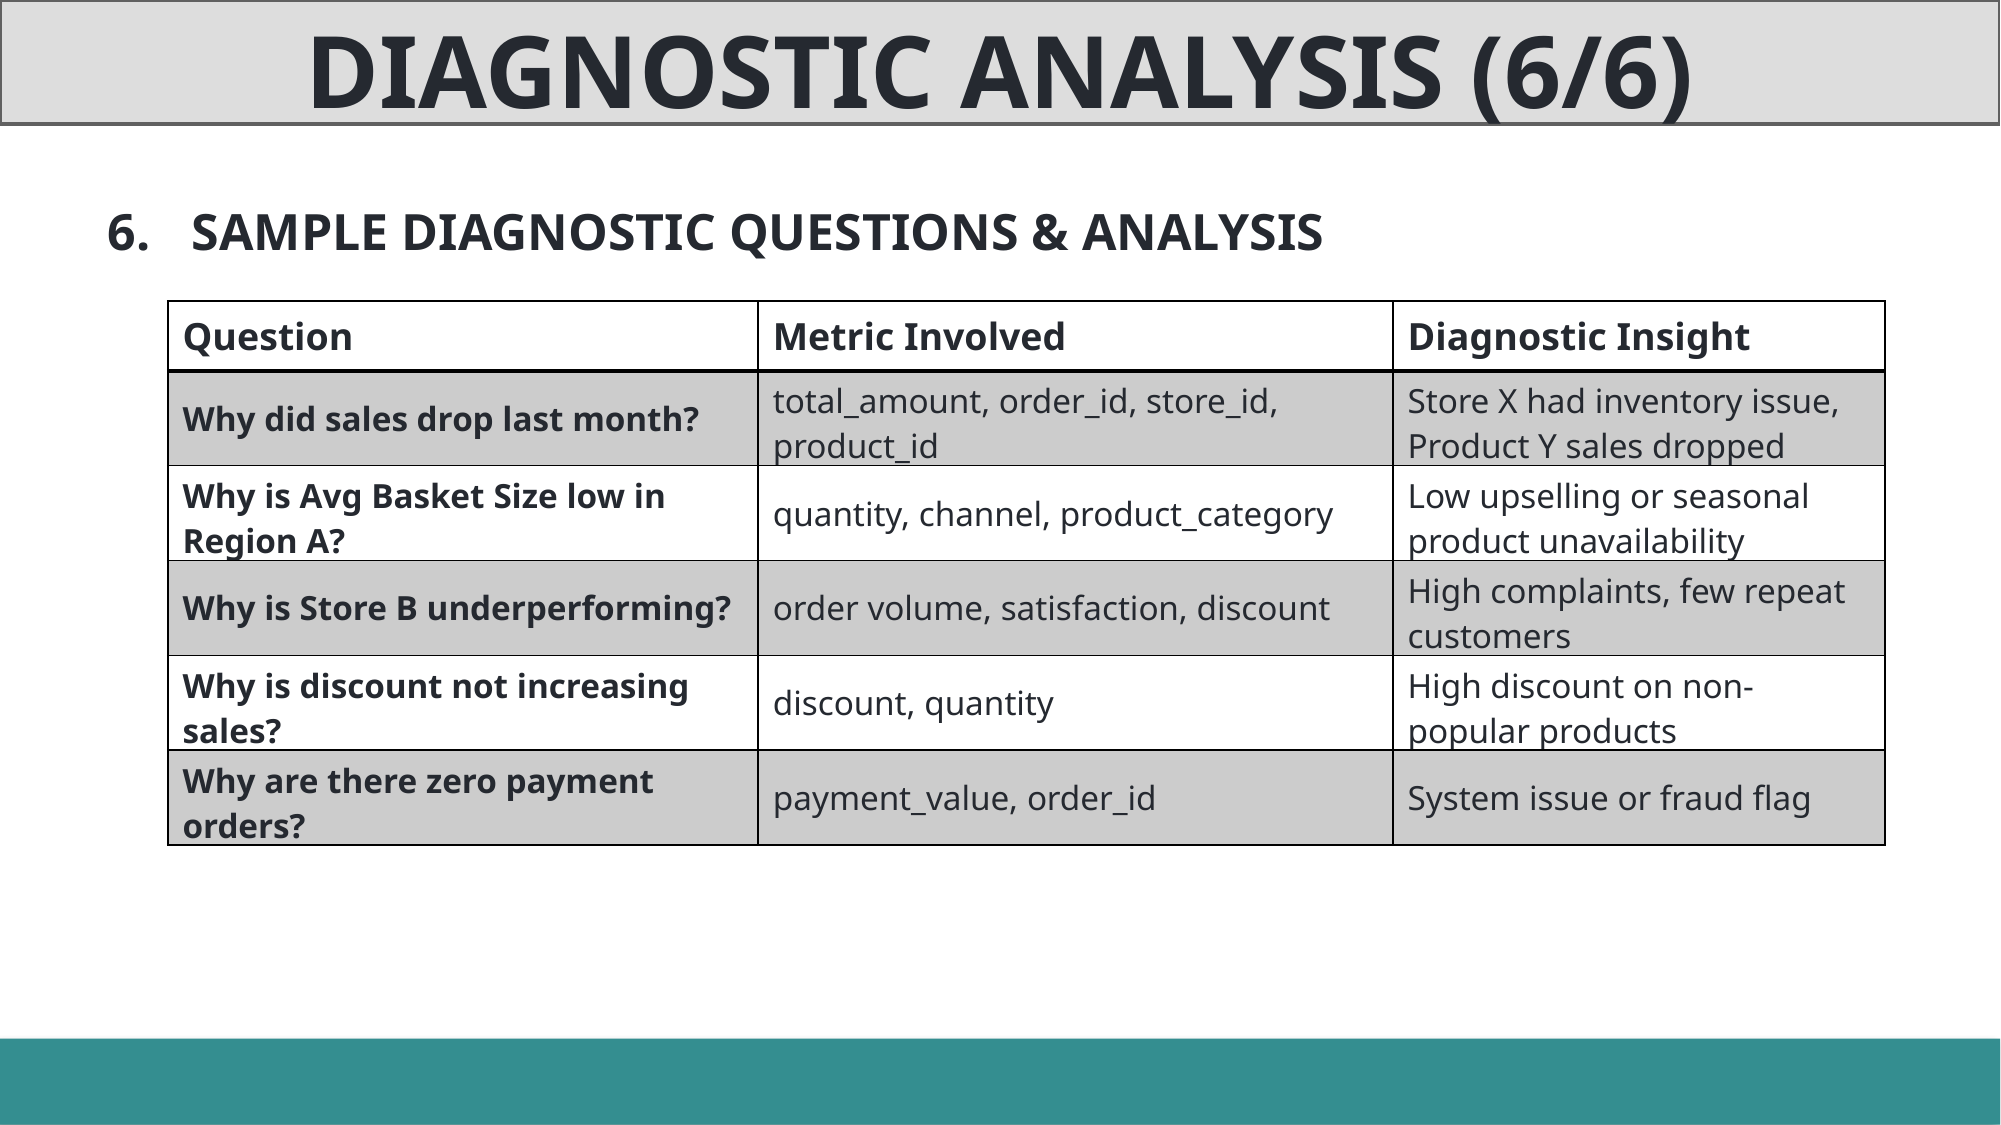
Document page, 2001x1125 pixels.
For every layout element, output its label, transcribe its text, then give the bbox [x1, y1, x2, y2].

table_header Diagnostic Insight [1394, 302, 1884, 369]
table_cell order volume, satisfaction, discount [759, 561, 1392, 655]
table_cell payment_value, order_id [759, 751, 1392, 844]
table_cell Store X had inventory issue, Product Y sales dropped [1394, 373, 1884, 465]
table_cell System issue or fraud flag [1394, 751, 1884, 844]
table_header Metric Involved [759, 302, 1392, 369]
table_cell High discount on non-popular products [1394, 656, 1884, 749]
table_cell Why is Avg Basket Size low in Region A? [169, 466, 757, 560]
table_cell High complaints, few repeat customers [1394, 561, 1884, 655]
text_box DIAGNOSTIC ANALYSIS (6/6) [0, 0, 2000, 126]
table_cell discount, quantity [759, 656, 1392, 749]
table_cell total_amount, order_id, store_id, product_id [759, 373, 1392, 465]
table_cell Why is discount not increasing sales? [169, 656, 757, 749]
table_cell Why are there zero payment orders? [169, 751, 757, 844]
table_header Question [169, 302, 757, 369]
table_cell quantity, channel, product_category [759, 466, 1392, 560]
text_box SAMPLE DIAGNOSTIC QUESTIONS & ANALYSIS [92, 163, 1886, 269]
table_cell Low upselling or seasonal product unavailability [1394, 466, 1884, 560]
table_cell Why did sales drop last month? [169, 373, 757, 465]
table_cell Why is Store B underperforming? [169, 561, 757, 655]
